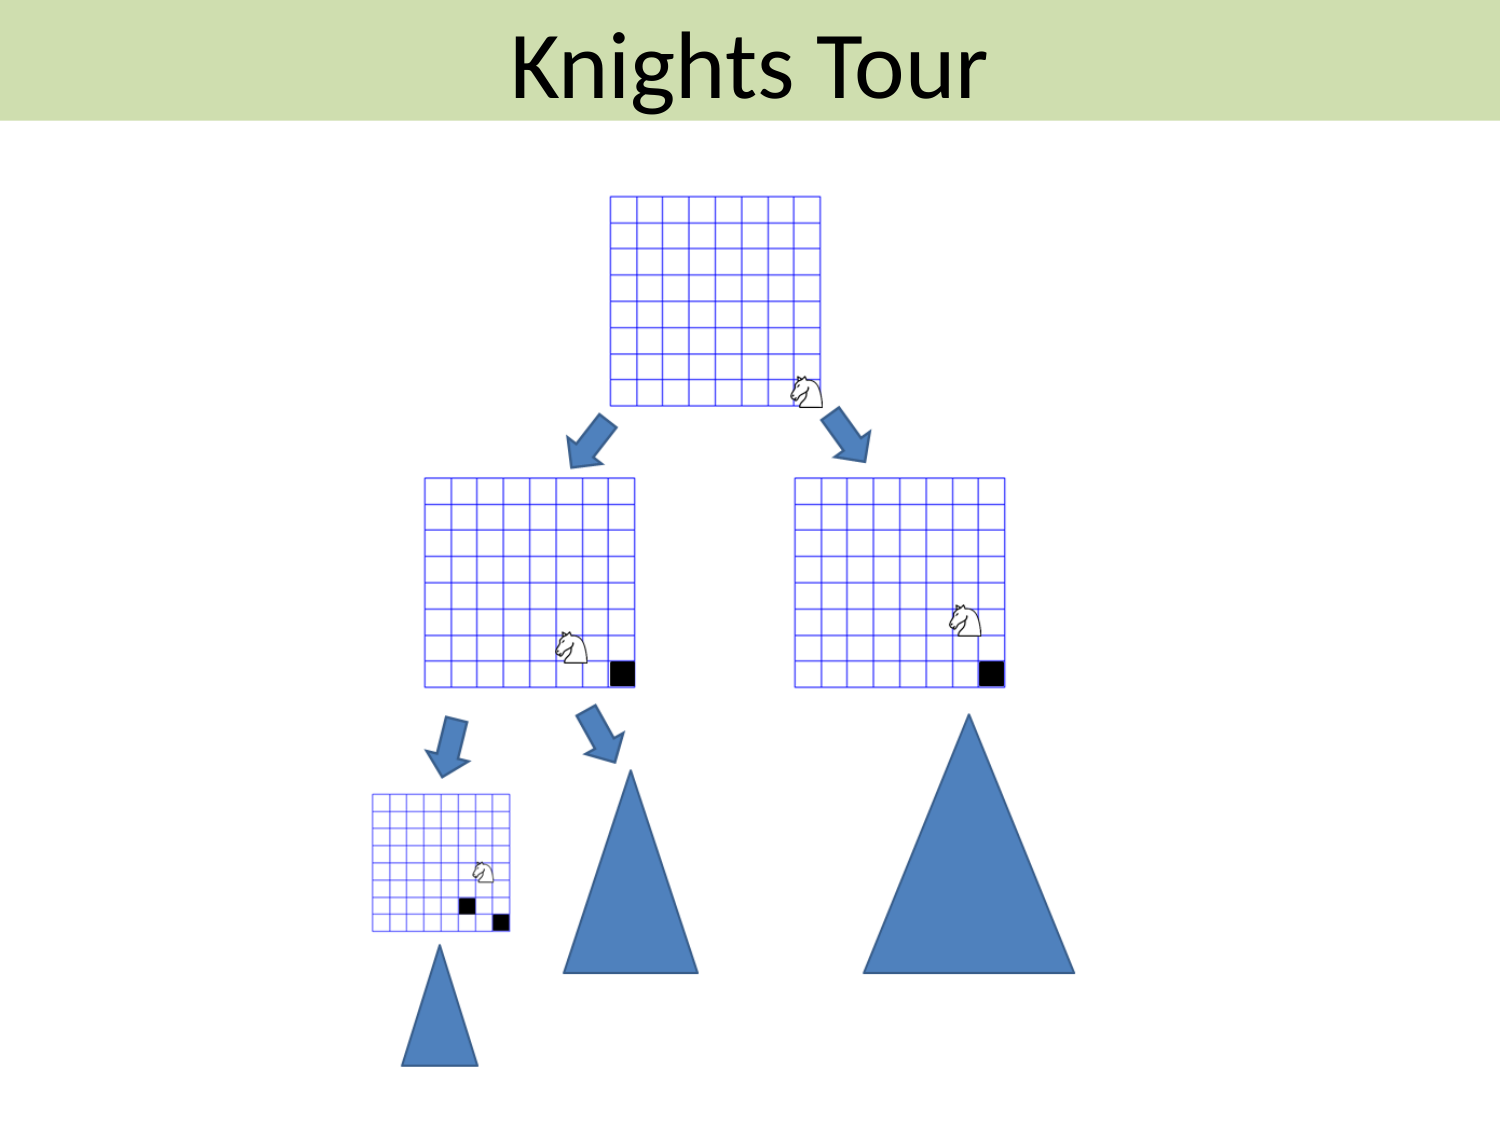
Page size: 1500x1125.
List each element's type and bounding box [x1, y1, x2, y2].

picture [362, 187, 1086, 1070]
text_box [0, 0, 1500, 121]
